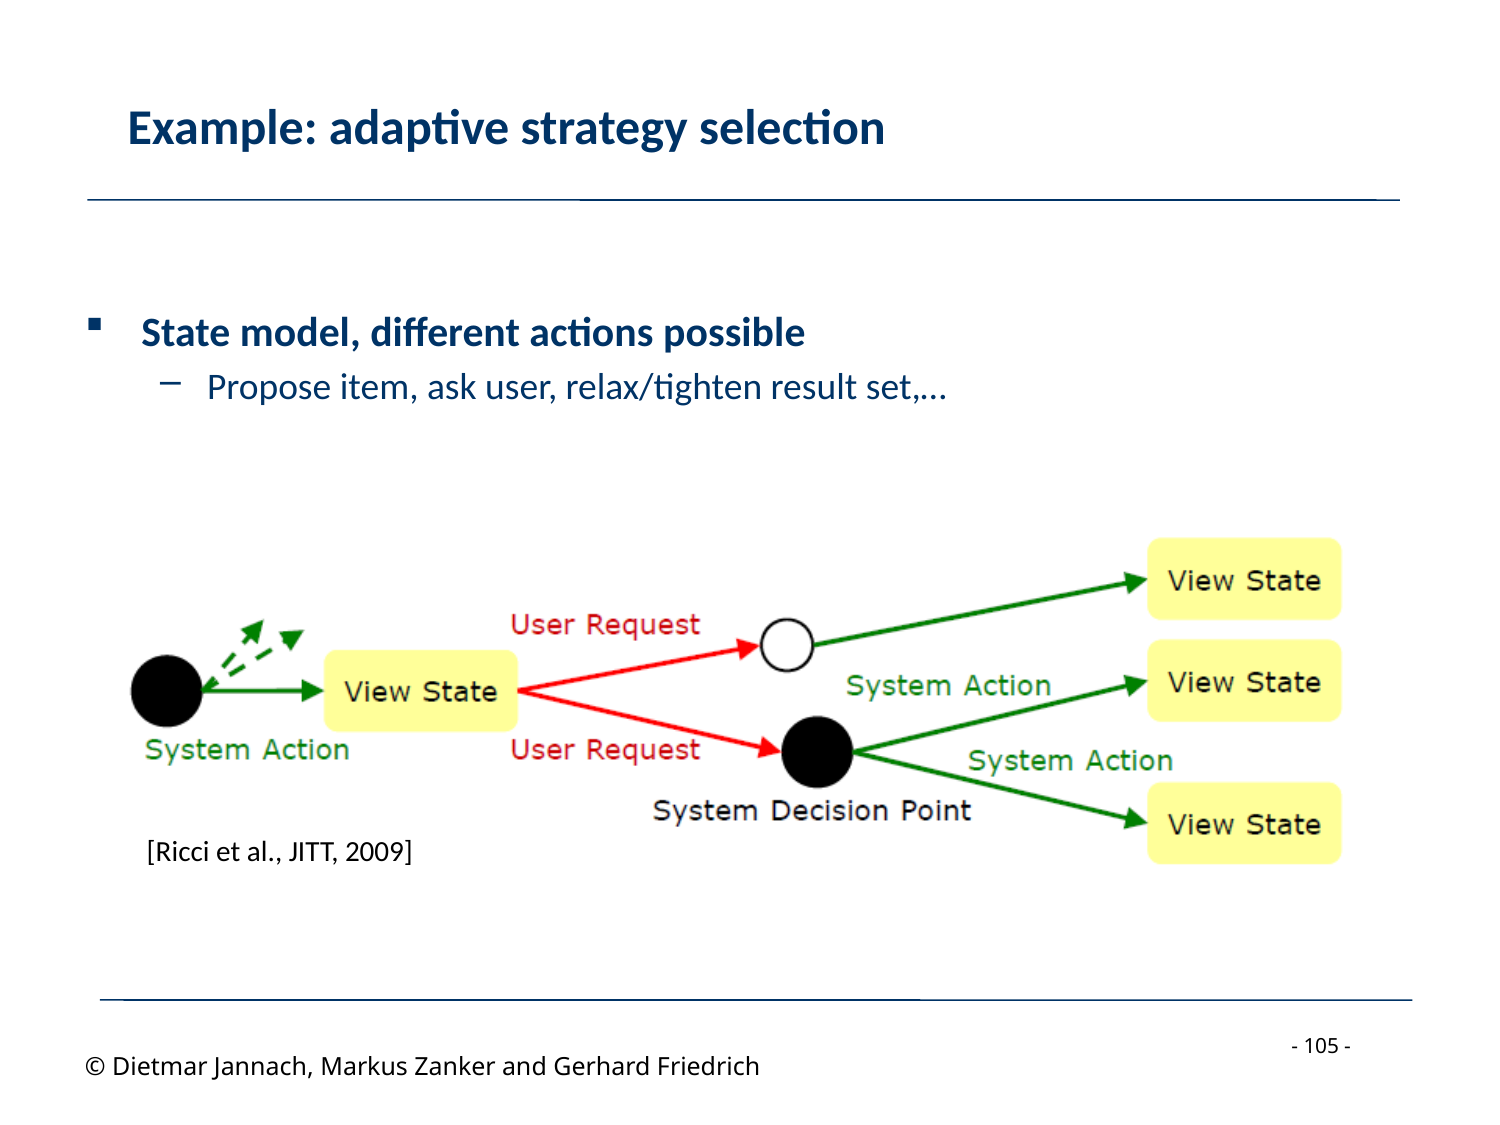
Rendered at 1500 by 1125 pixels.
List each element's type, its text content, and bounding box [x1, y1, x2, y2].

list State model, different actions possible Propose item, ask user, relax/tighten result set,… [70, 297, 1405, 546]
title Example: adaptive strategy selection [112, 30, 1081, 219]
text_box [126, 520, 1347, 867]
